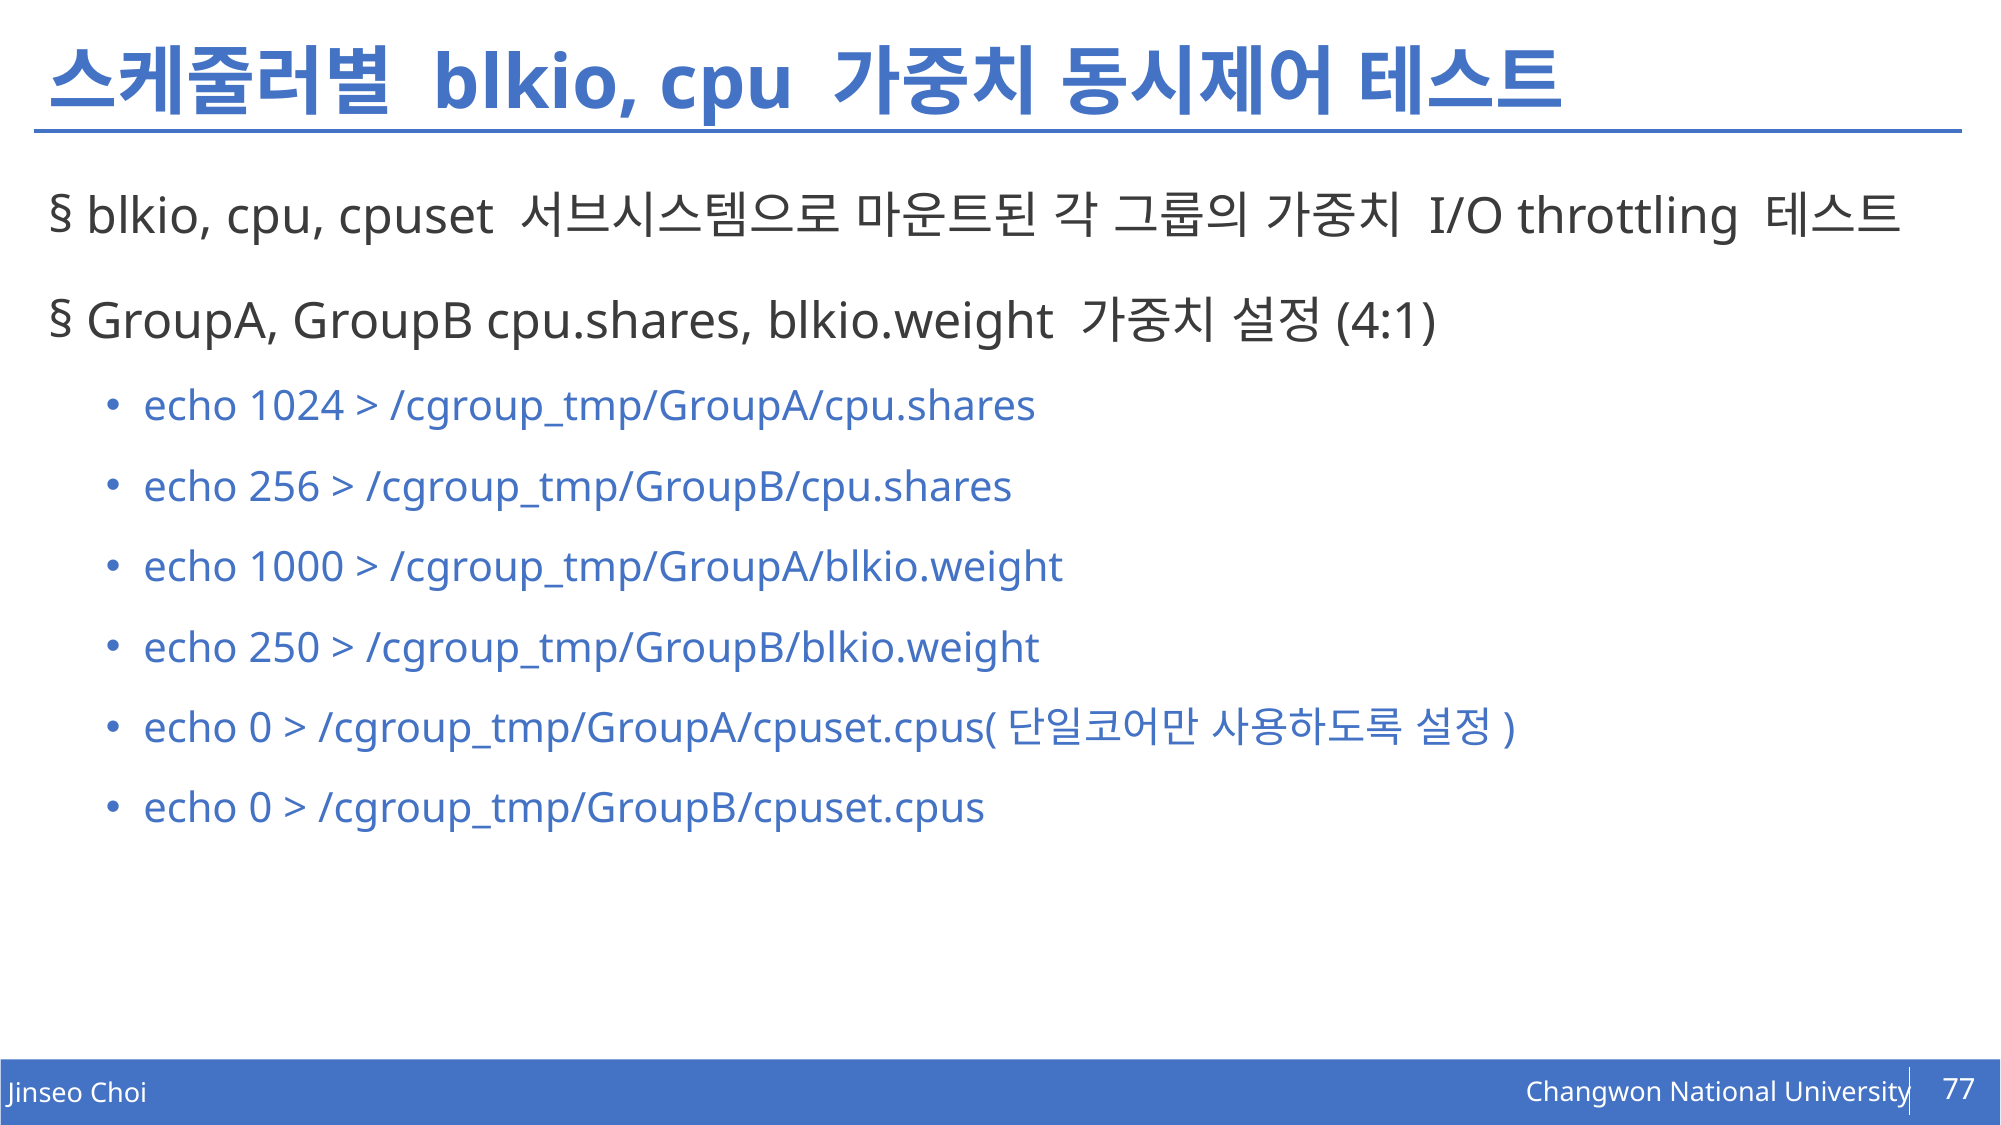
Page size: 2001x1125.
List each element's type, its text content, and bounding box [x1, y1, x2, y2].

slide_number 77 [1922, 1060, 1996, 1121]
list blkio, cpu, cpuset 서브시스템으로 마운트된 각 그룹의 가중치 I/O throttling 테스트 GroupA, GroupB cpu.shares, blkio.weight 가중치 설정(4:1) echo 1024 > /cgroup_tmp/GroupA/cpu.shares echo 256 > /cgroup_tmp/GroupB/cpu.shares echo 1000 > /cgroup_tmp/GroupA/blkio.weight echo 250 > /cgroup_tmp/GroupB/blkio.weight echo 0 > /cgroup_tmp/GroupA/cpuset.cpus(단일코어만 사용하도록 설정) echo 0 > /cgroup_tmp/GroupB/cpuset.cpus [33, 152, 1963, 997]
title 스케줄러별 blkio, cpu 가중치 동시제어 테스트 [33, 27, 1963, 143]
